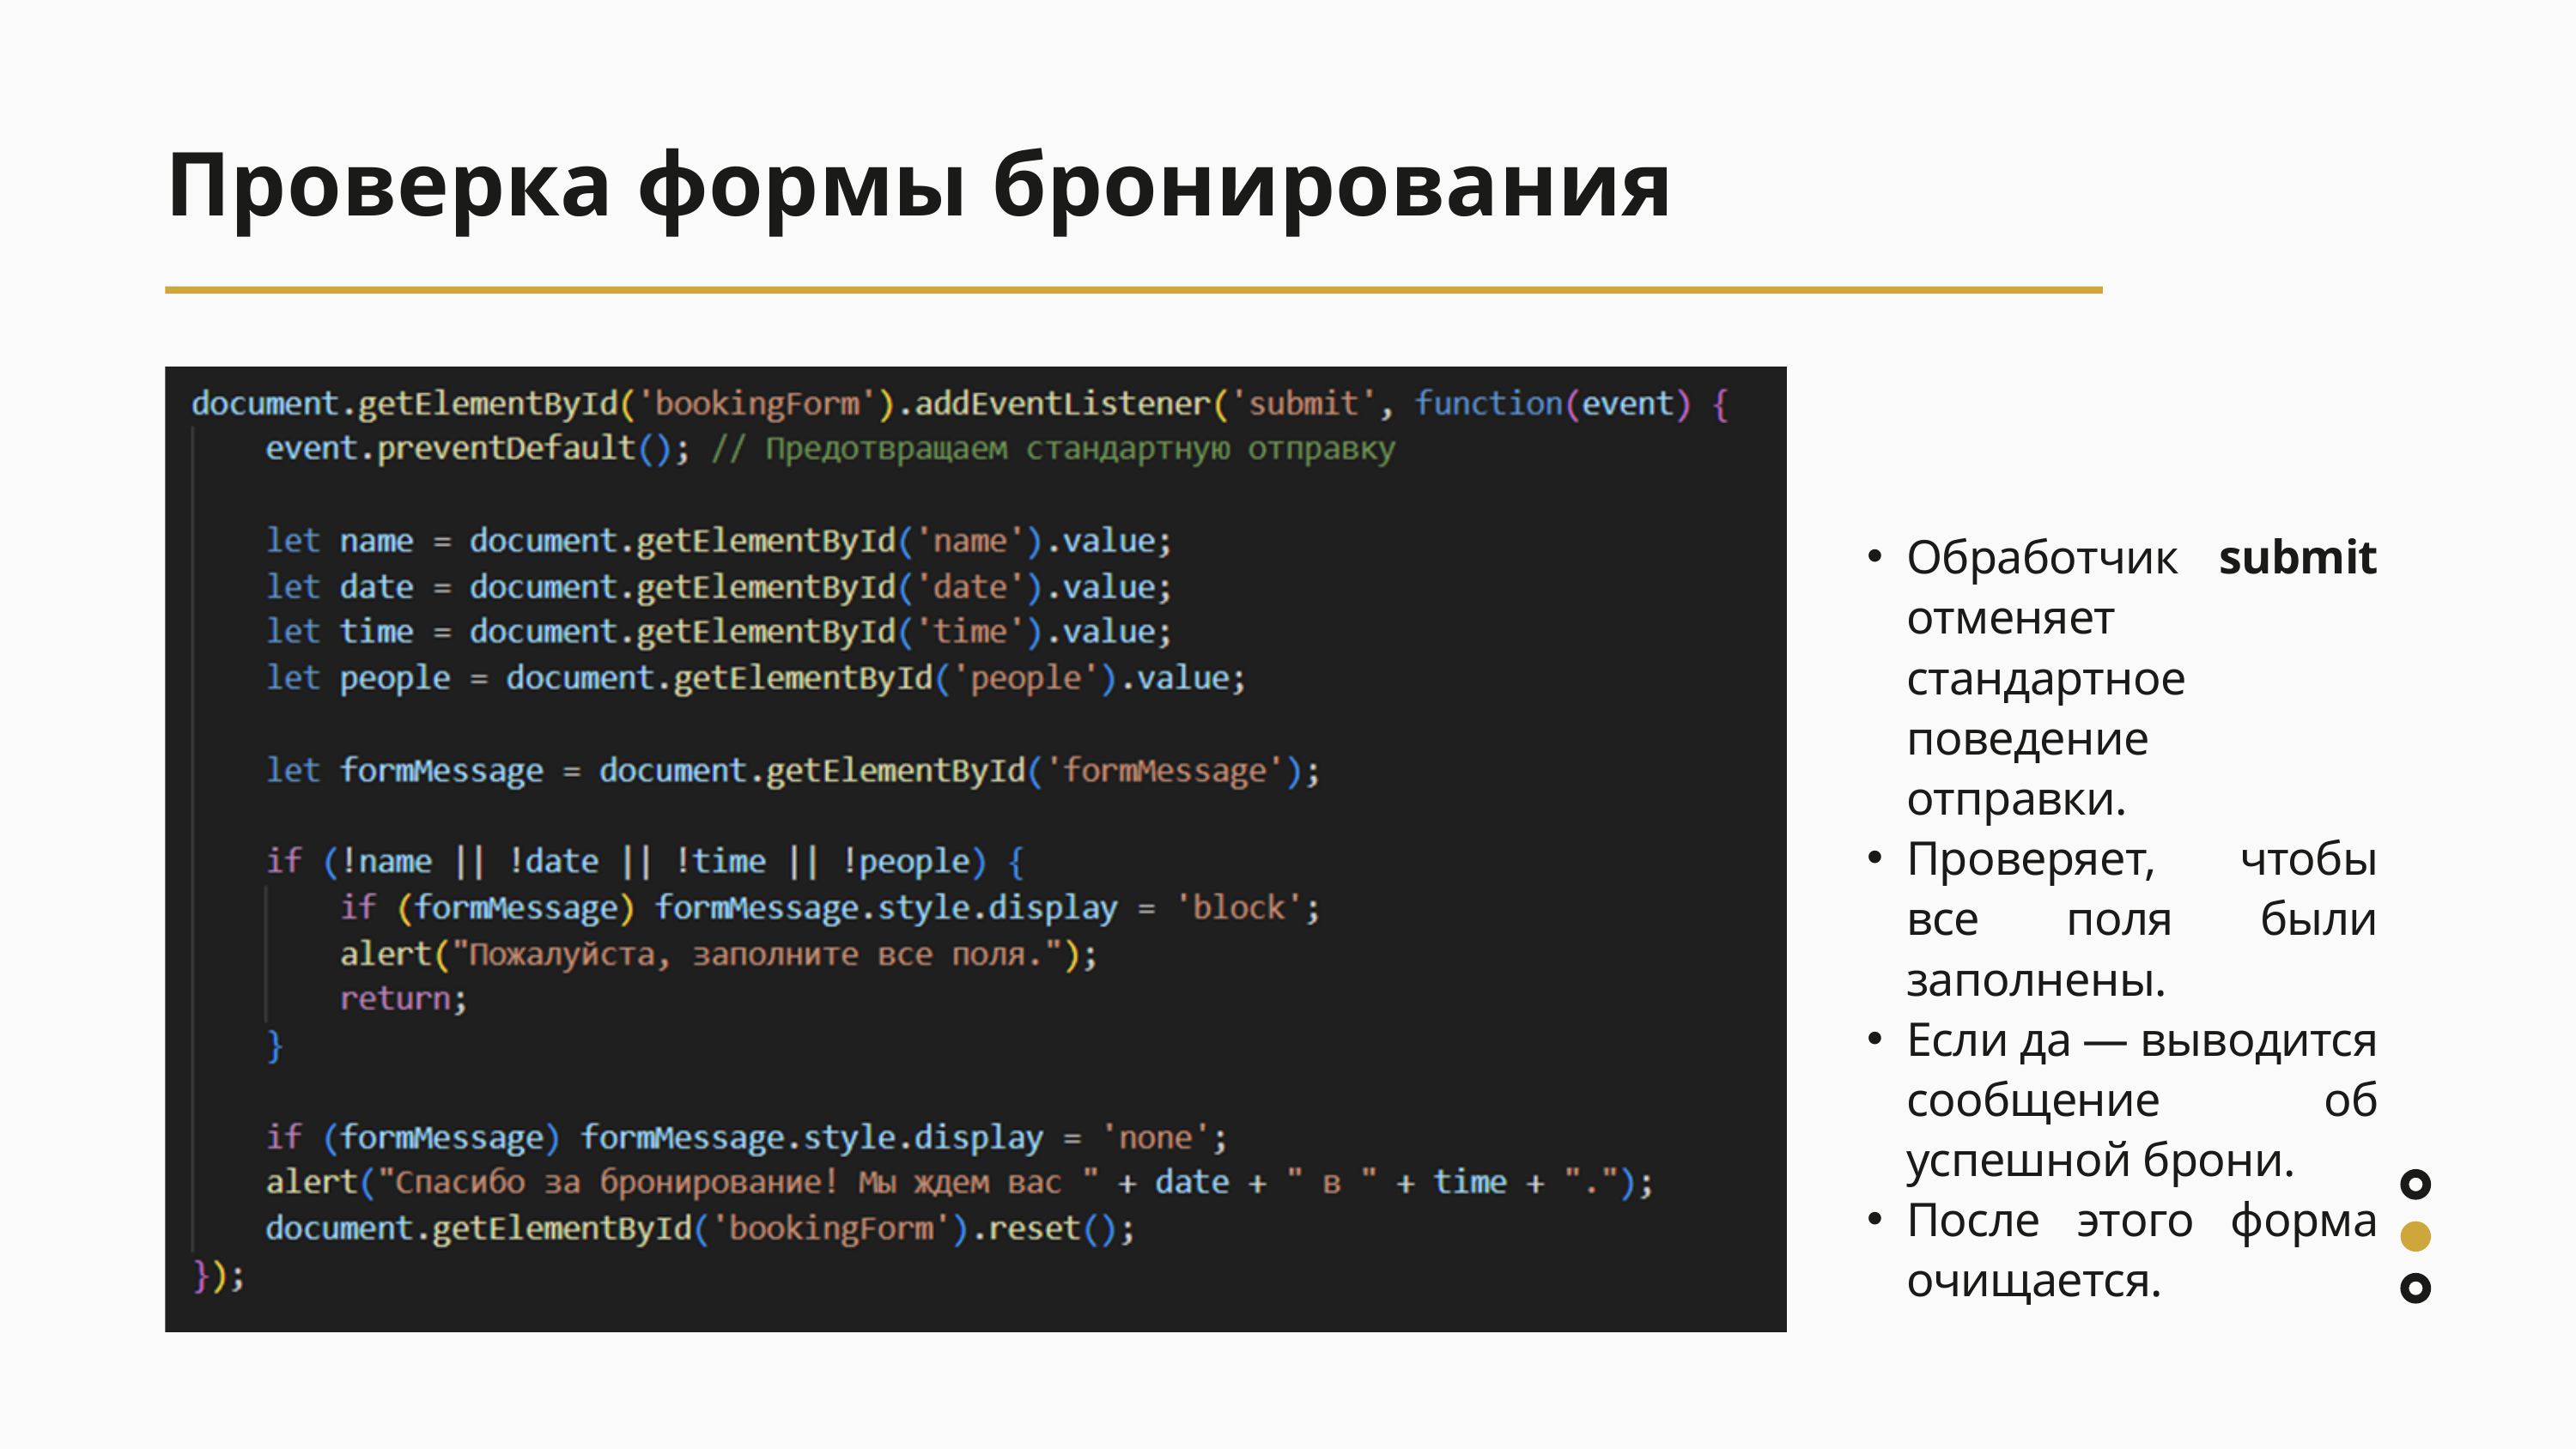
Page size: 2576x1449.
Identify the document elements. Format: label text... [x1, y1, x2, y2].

text_box Обработчик submit отменяет стандартное поведение отправки. Проверяет, чтобы все поля были заполнены. Если да — выводится сообщение об успешной брони. После этого форма очищается. [1827, 523, 2379, 1307]
text_box [165, 367, 1787, 1332]
text_box Проверка формы бронирования [165, 136, 2073, 234]
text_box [2348, 1221, 2483, 1252]
text_box [165, 286, 2103, 294]
